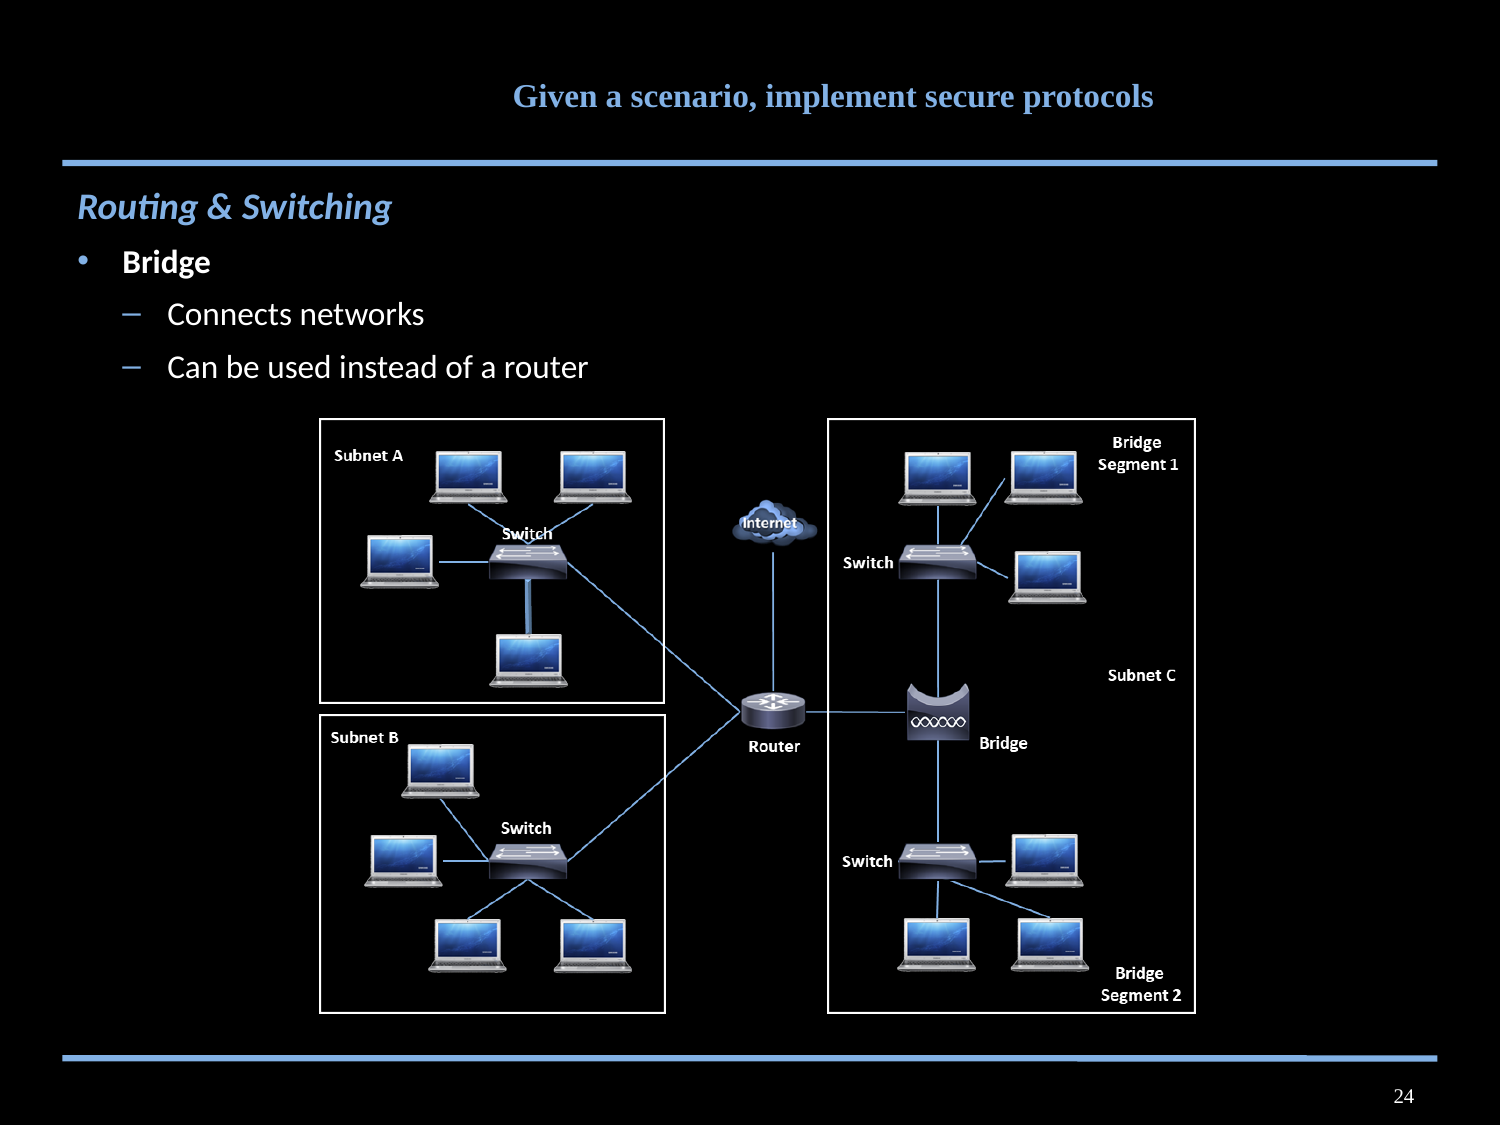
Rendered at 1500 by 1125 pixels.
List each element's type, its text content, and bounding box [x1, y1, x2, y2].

picture [317, 416, 1197, 1017]
title Given a scenario, implement secure protocols [227, 12, 1440, 175]
slide_number 24 [1310, 1070, 1499, 1121]
list Routing & Switching Bridge Connects networks Can be used instead of a router [62, 174, 1438, 1050]
